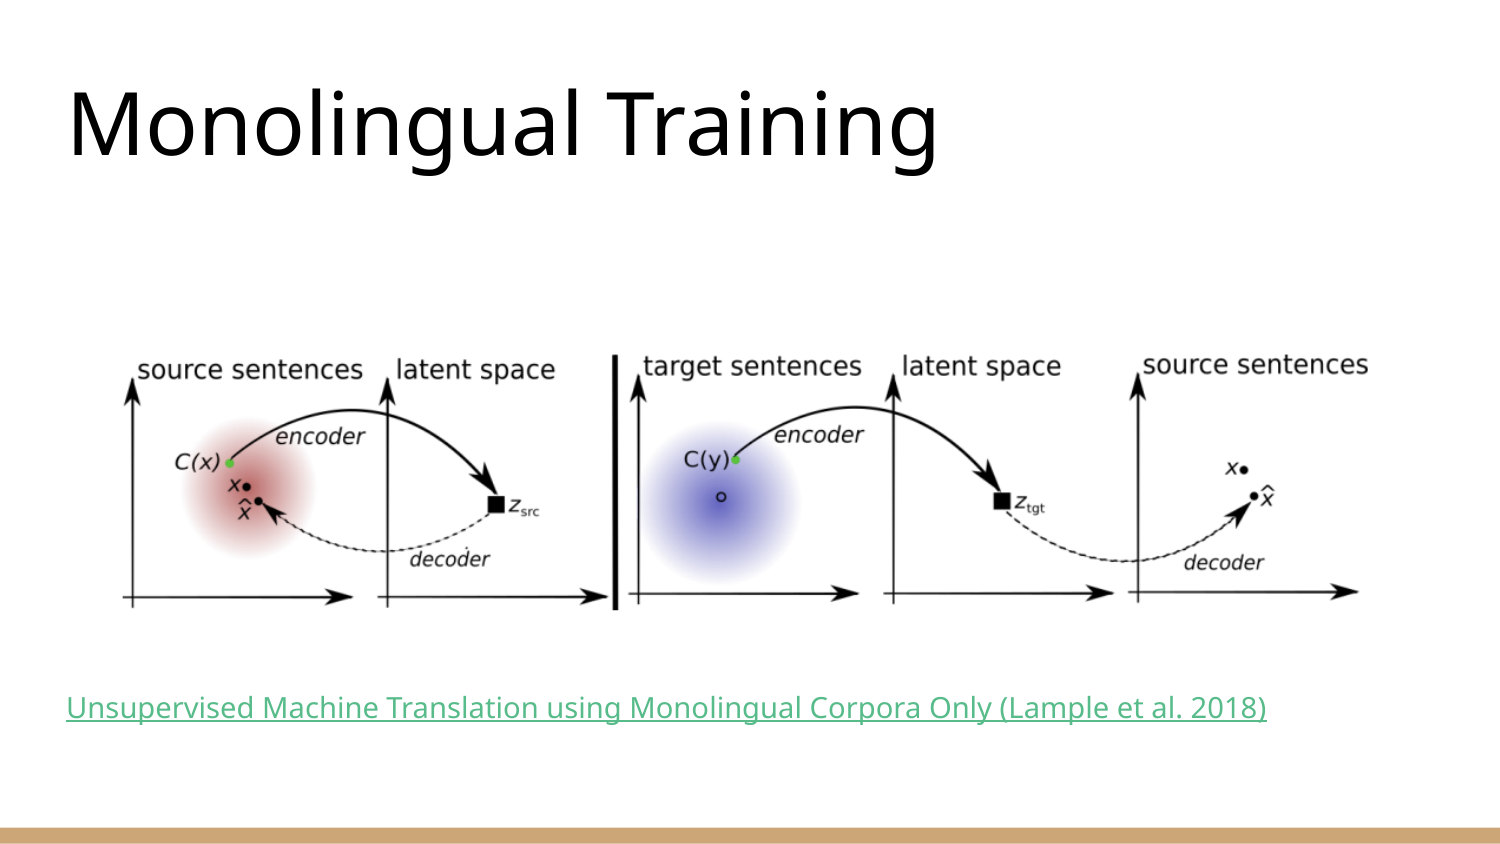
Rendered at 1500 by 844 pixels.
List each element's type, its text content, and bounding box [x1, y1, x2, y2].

picture [78, 316, 1422, 636]
title Monolingual Training [51, 51, 1449, 189]
list Unsupervised Machine Translation using Monolingual Corpora Only (Lample et al. 2018) [51, 667, 1449, 752]
